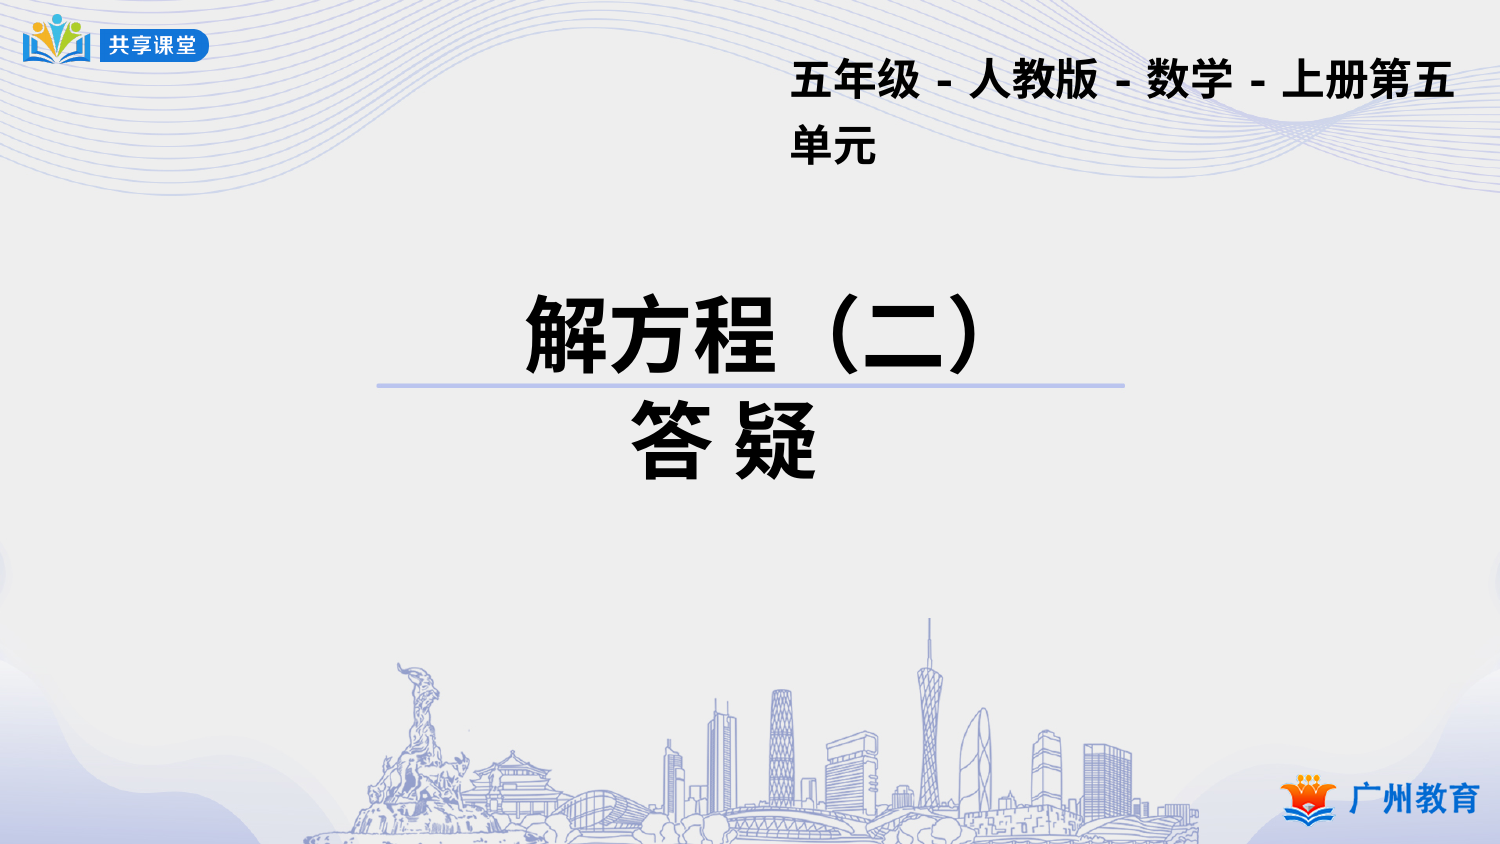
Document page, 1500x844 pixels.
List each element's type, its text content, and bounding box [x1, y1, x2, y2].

text_box 五年级-人教版-数学-上册第五单元 [775, 31, 1500, 178]
picture [0, 0, 1500, 844]
text_box 解方程（二） 答 疑 [34, 275, 1414, 600]
